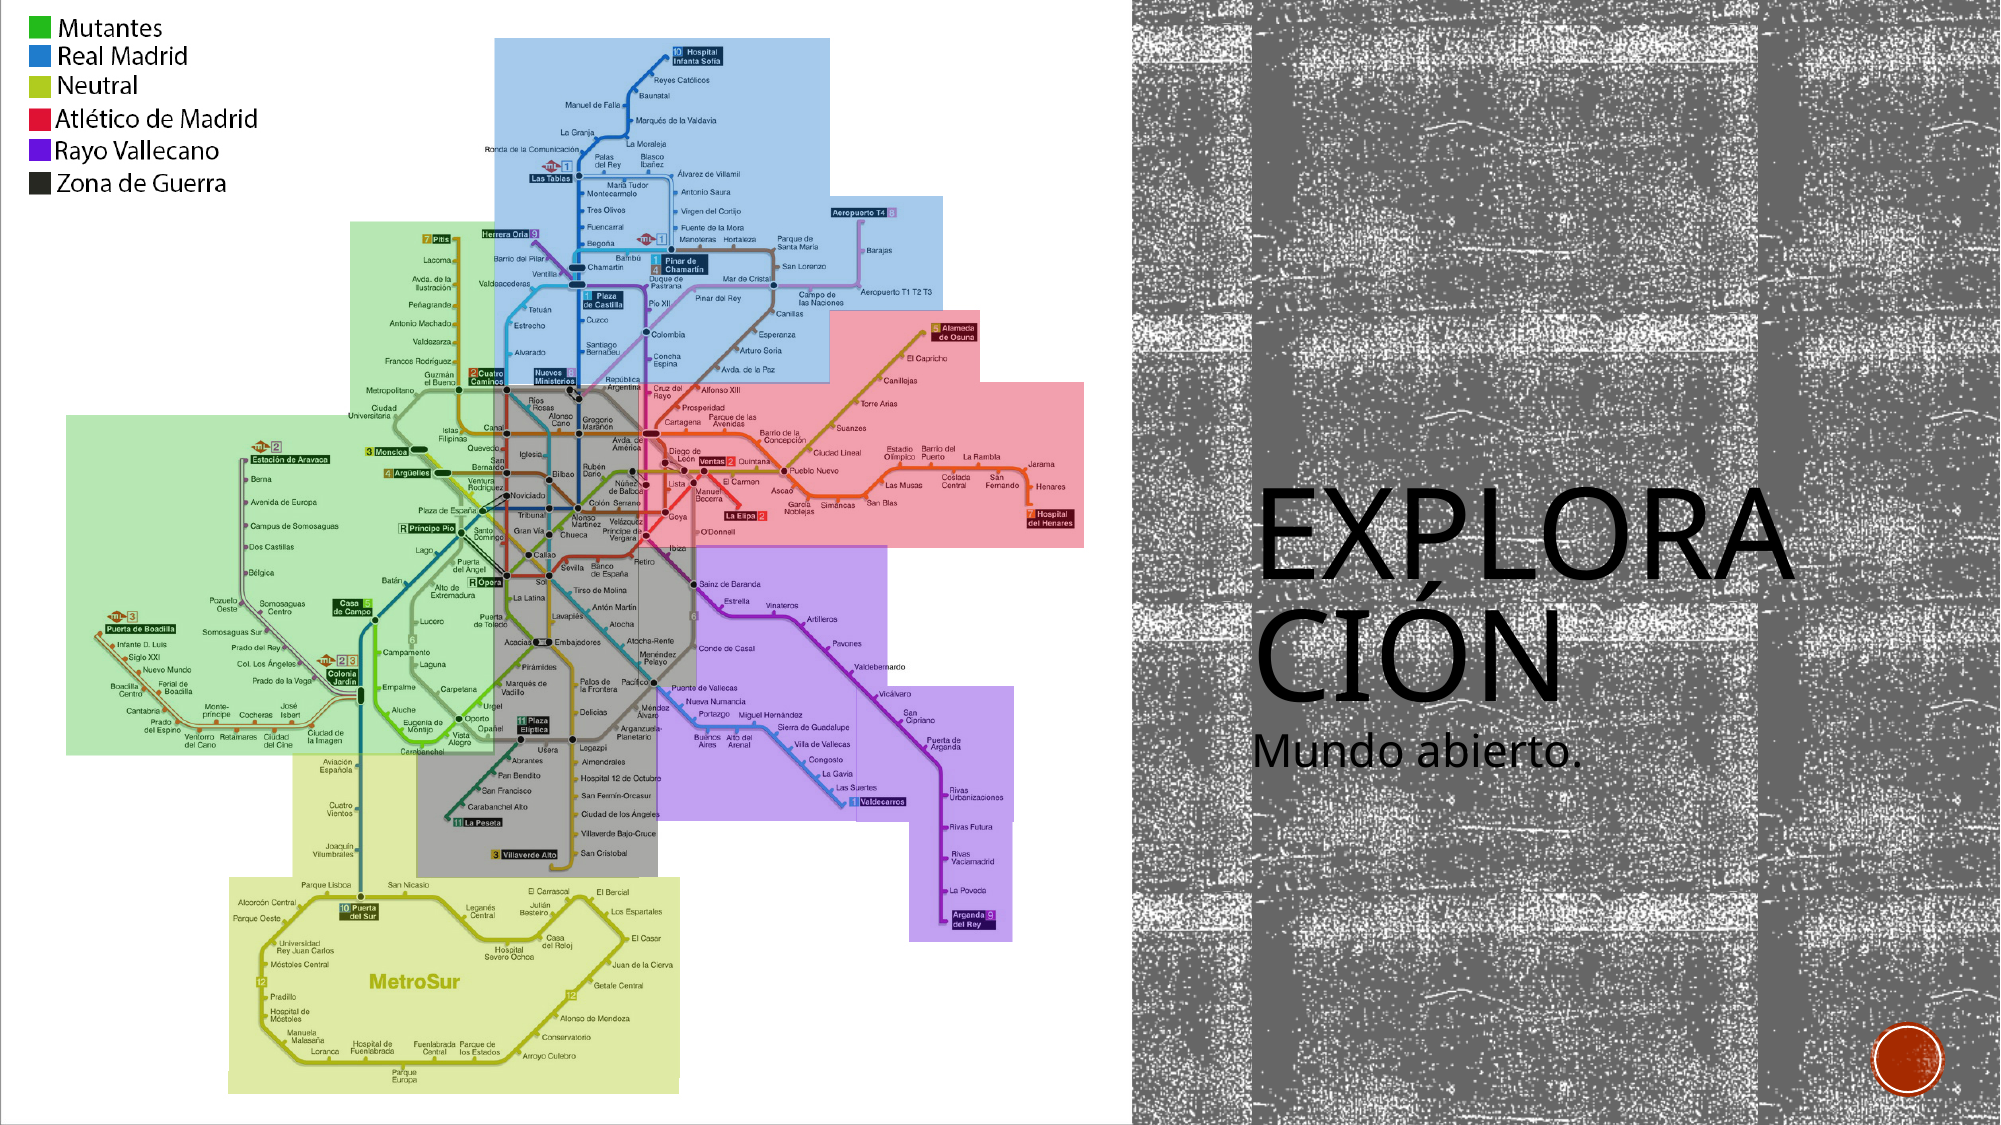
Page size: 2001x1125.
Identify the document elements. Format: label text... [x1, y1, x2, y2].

picture [0, 0, 1133, 1125]
text_box [1133, 0, 2000, 1125]
title exploración [1236, 115, 1876, 845]
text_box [1585, 669, 1758, 842]
list Mundo abierto. [1236, 720, 1871, 896]
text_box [1871, 1023, 1944, 1096]
